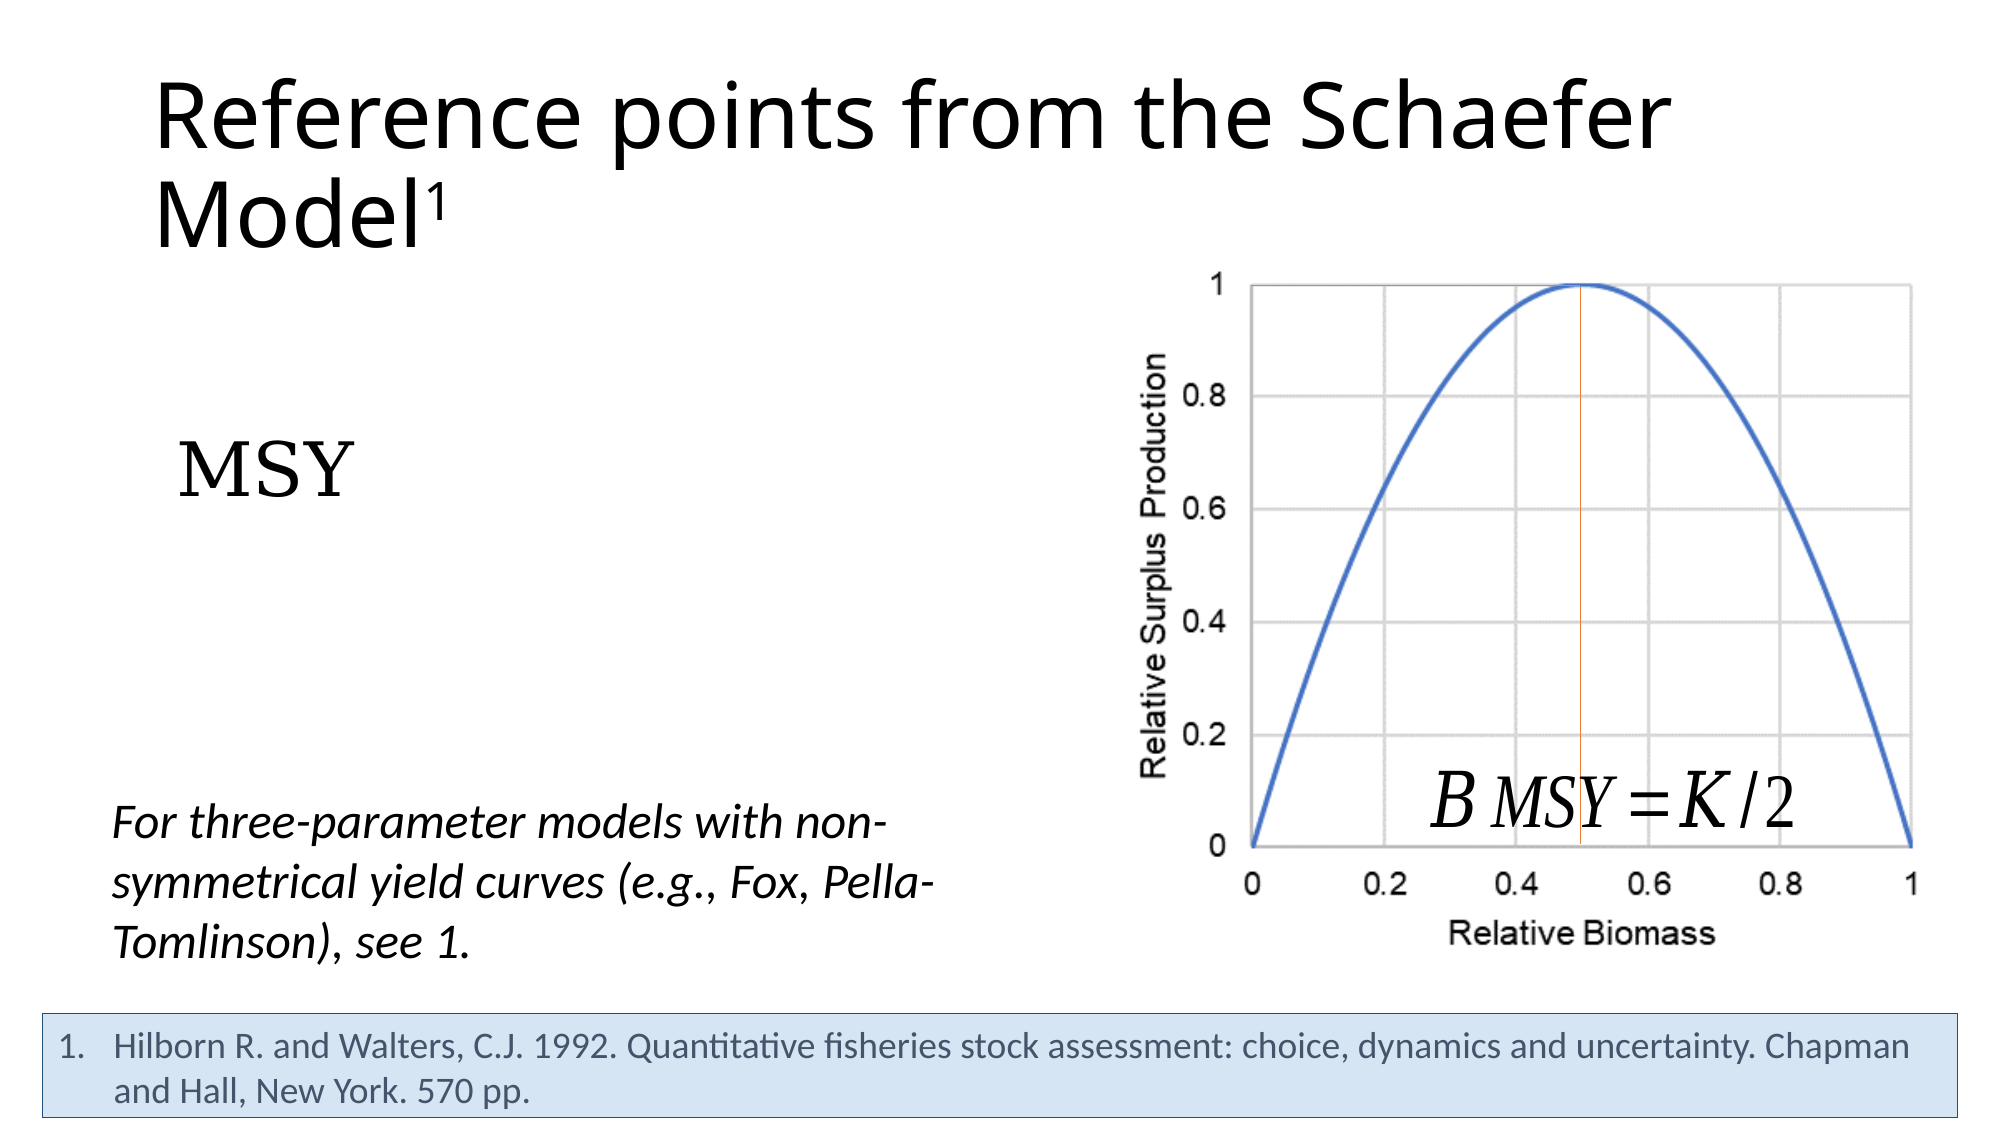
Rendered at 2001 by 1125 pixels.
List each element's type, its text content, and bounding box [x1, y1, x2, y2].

text_box Hilborn R. and Walters, C.J. 1992. Quantitative fisheries stock assessment: choice, dynamics and uncertainty. Chapman and Hall, New York. 570 pp. [42, 1013, 1958, 1118]
picture [1089, 247, 1958, 995]
text_box For three-parameter models with non-symmetrical yield curves (e.g., Fox, Pella-Tomlinson), see 1. [96, 780, 1008, 976]
title Reference points from the Schaefer Model1 [137, 59, 1915, 278]
